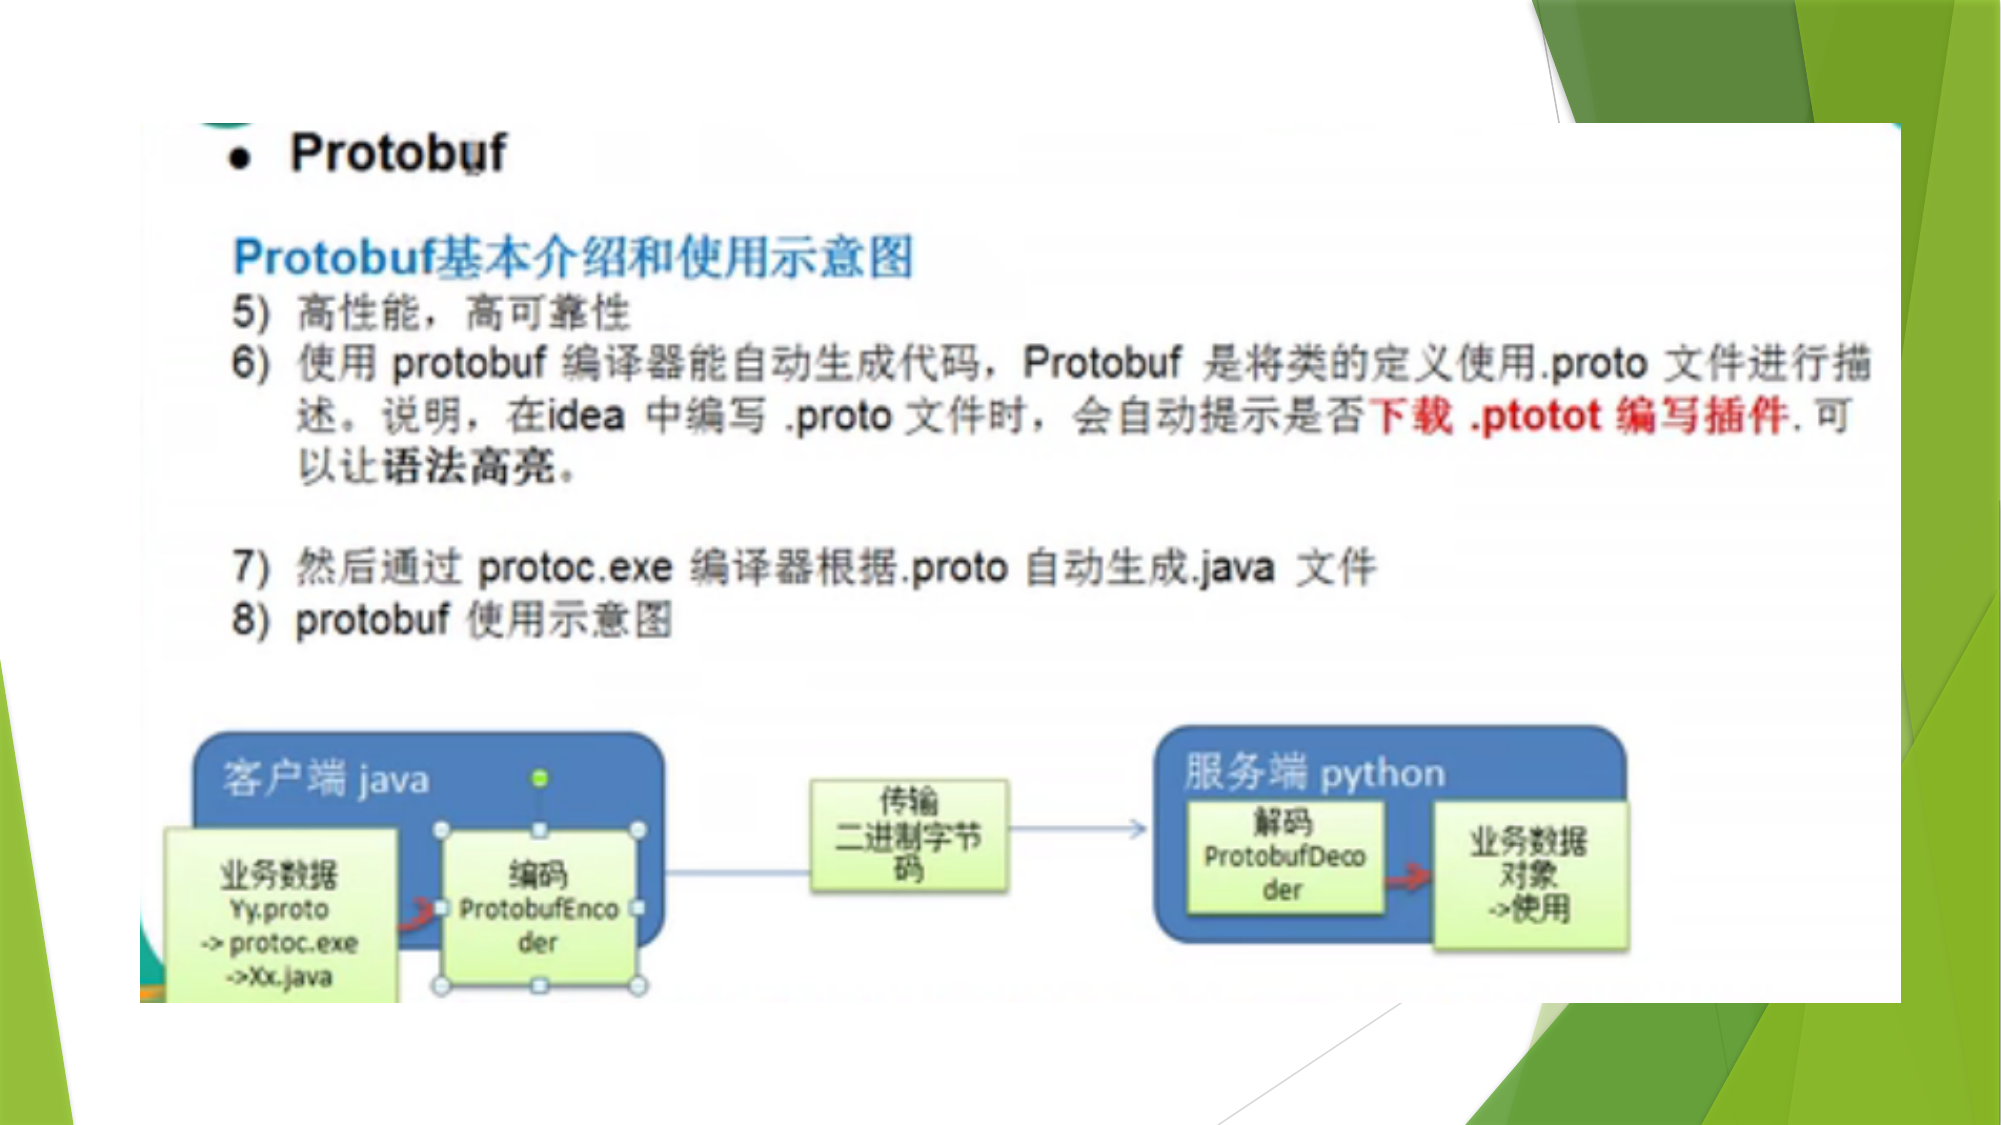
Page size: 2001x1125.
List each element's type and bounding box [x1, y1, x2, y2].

picture [139, 123, 1901, 1004]
